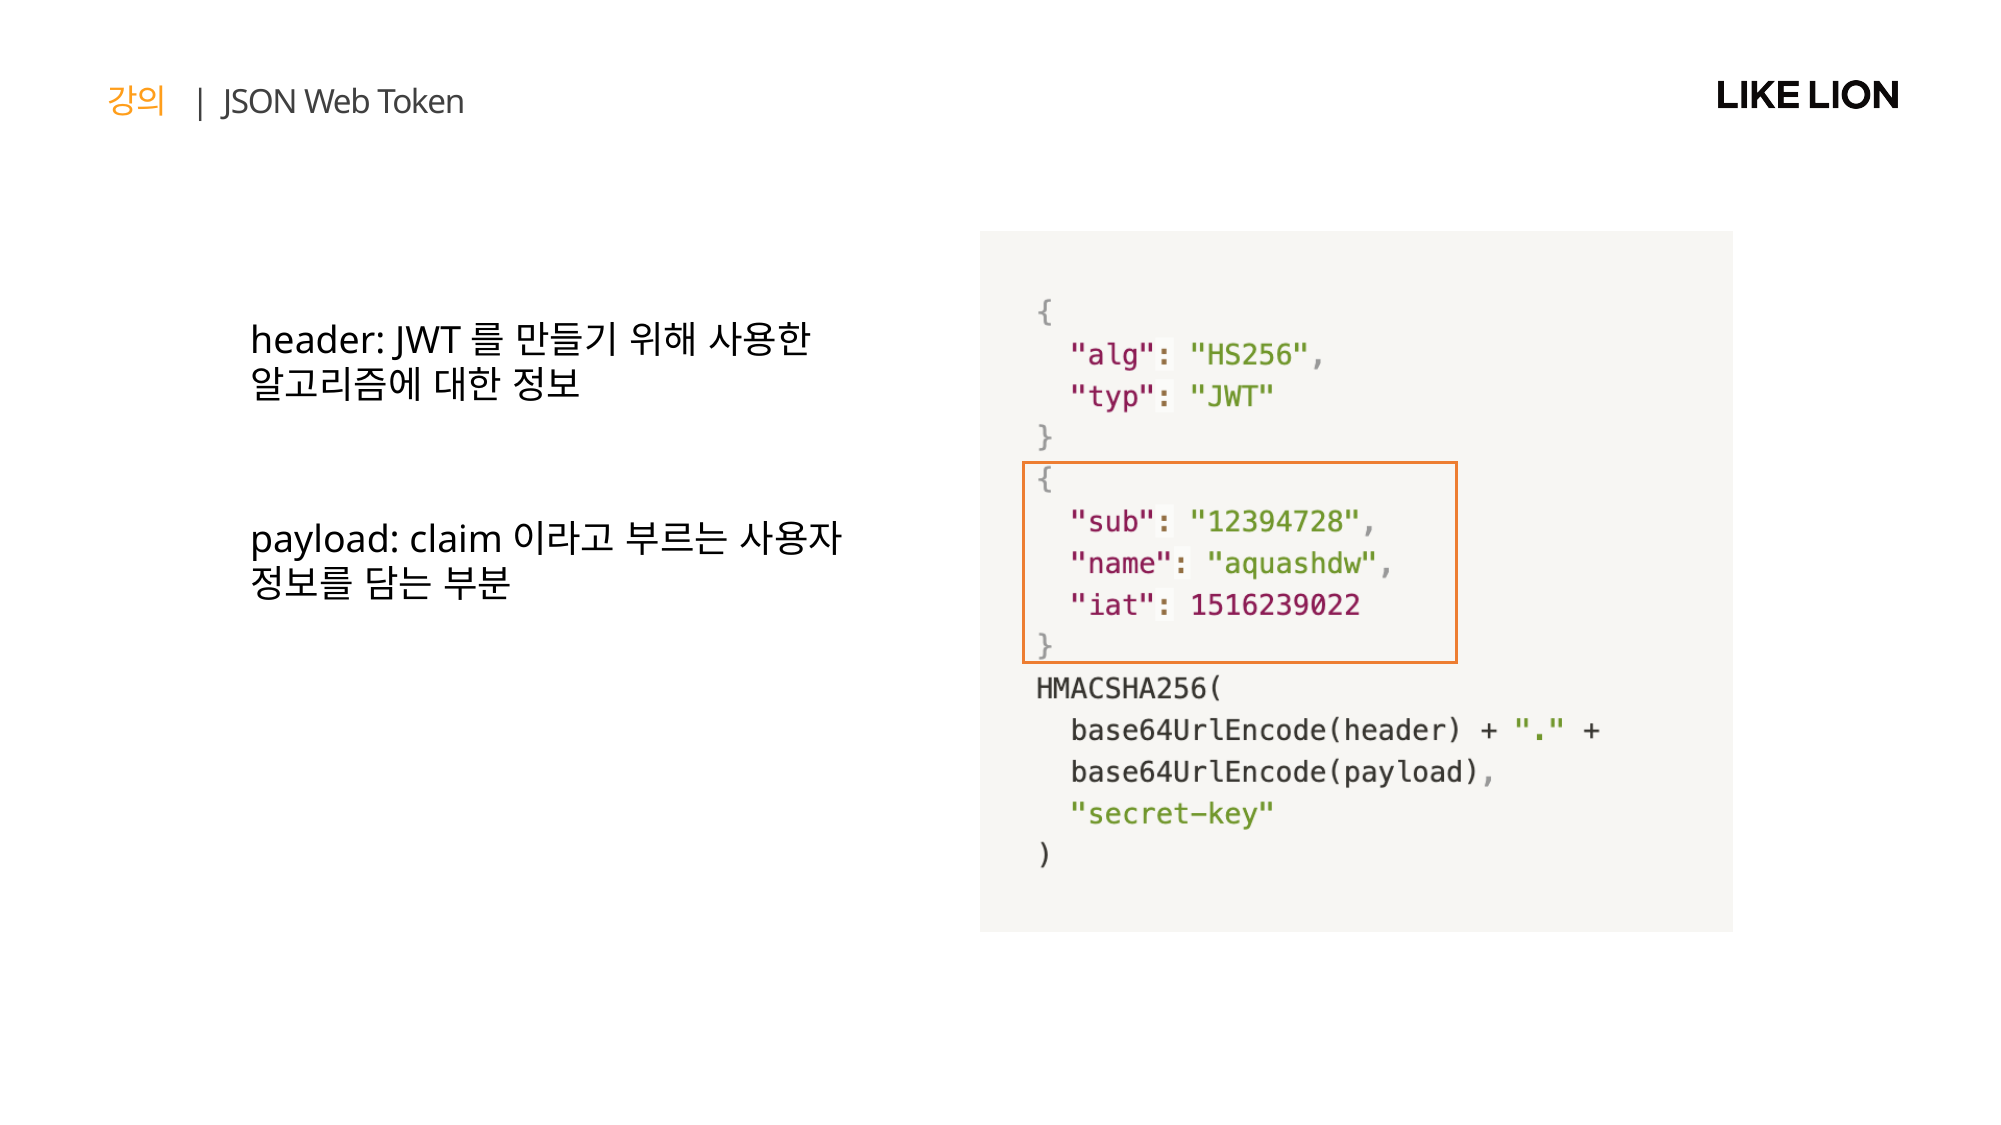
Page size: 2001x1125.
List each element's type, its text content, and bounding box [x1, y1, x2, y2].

text_box 강의 | JSON Web Token [92, 72, 866, 128]
text_box payload: claim이라고 부르는 사용자 정보를 담는 부분 [235, 507, 893, 613]
text_box header: JWT를 만들기 위해 사용한 알고리즘에 대한 정보 [235, 308, 893, 414]
picture [980, 231, 1733, 932]
picture [1718, 80, 1898, 109]
